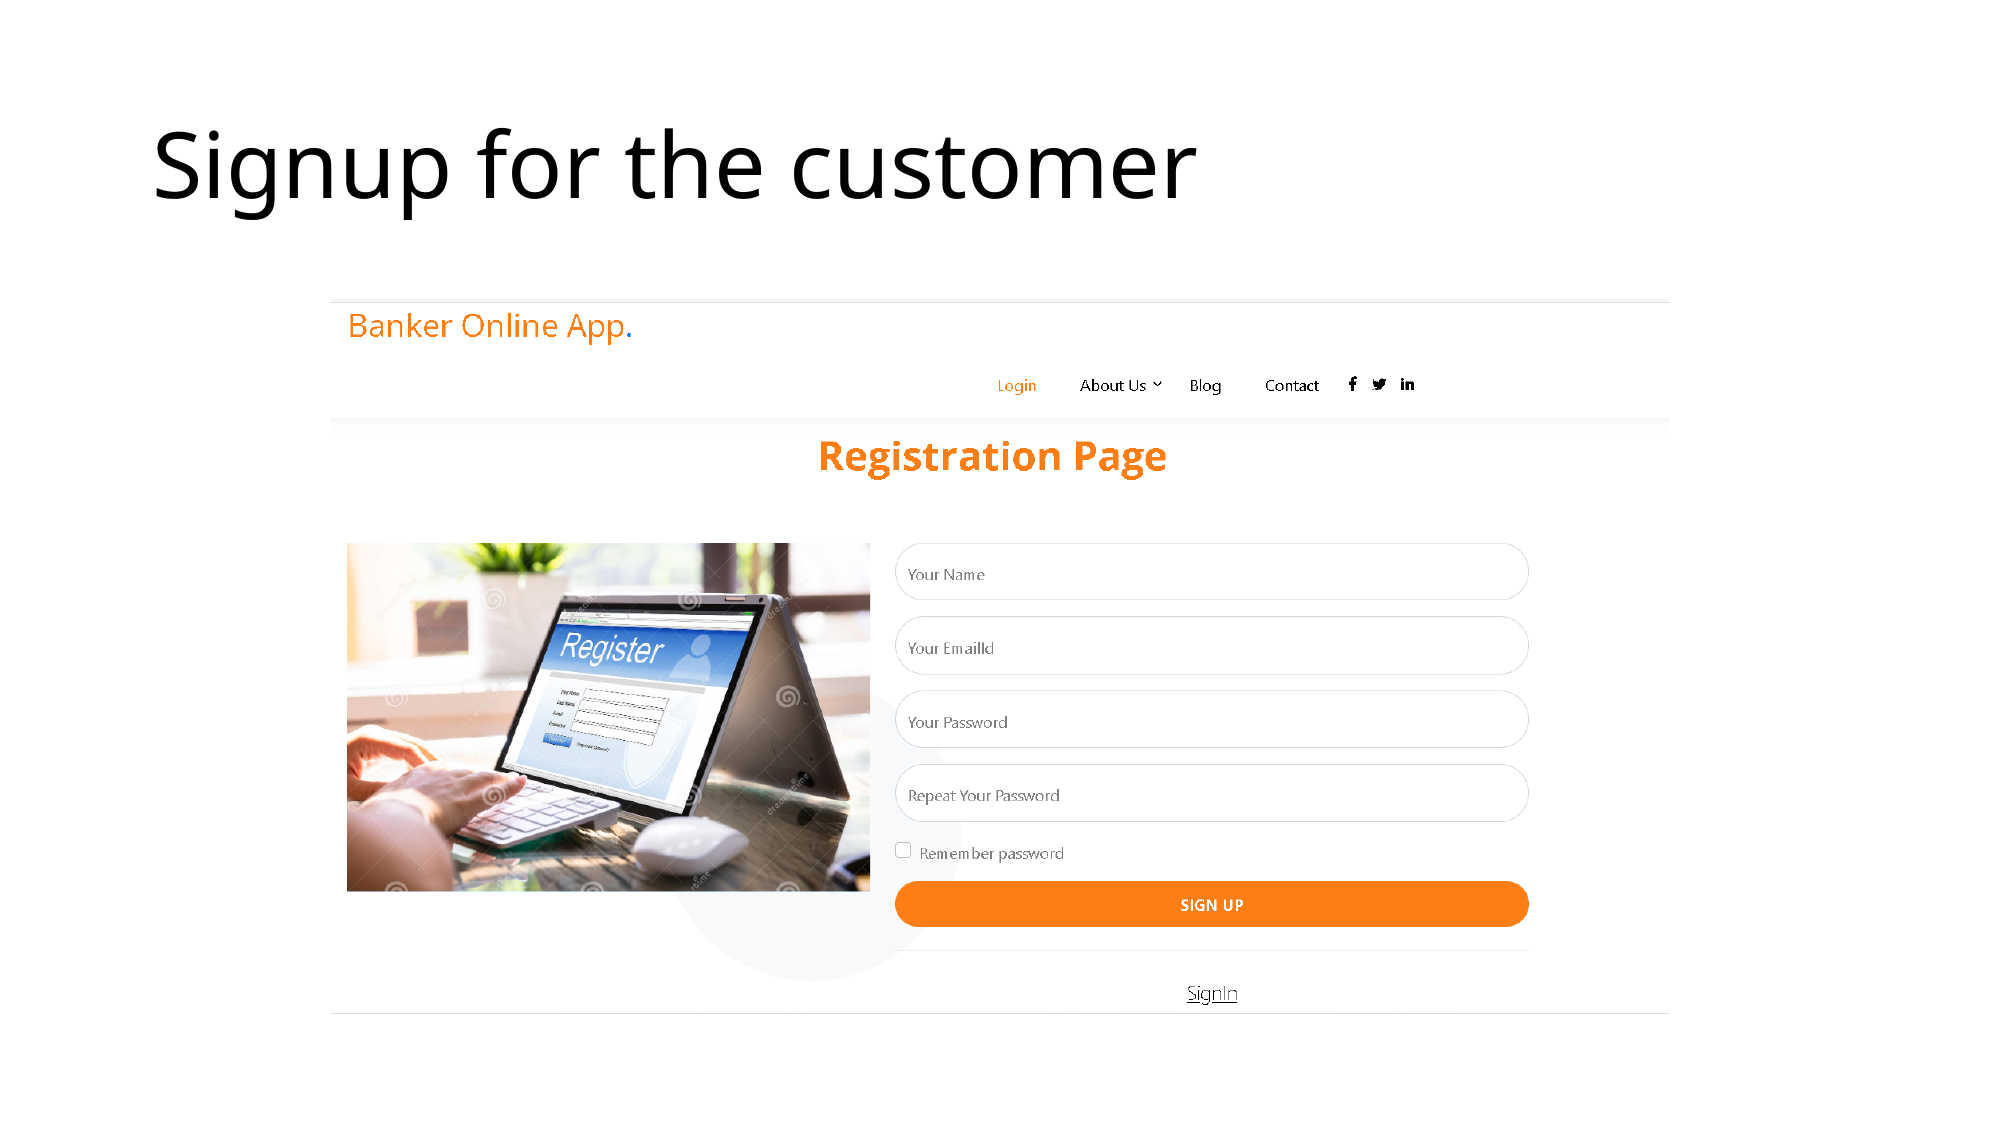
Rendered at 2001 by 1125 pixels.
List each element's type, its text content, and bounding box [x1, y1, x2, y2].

title Signup for the customer [137, 59, 1863, 278]
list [331, 299, 1669, 1014]
